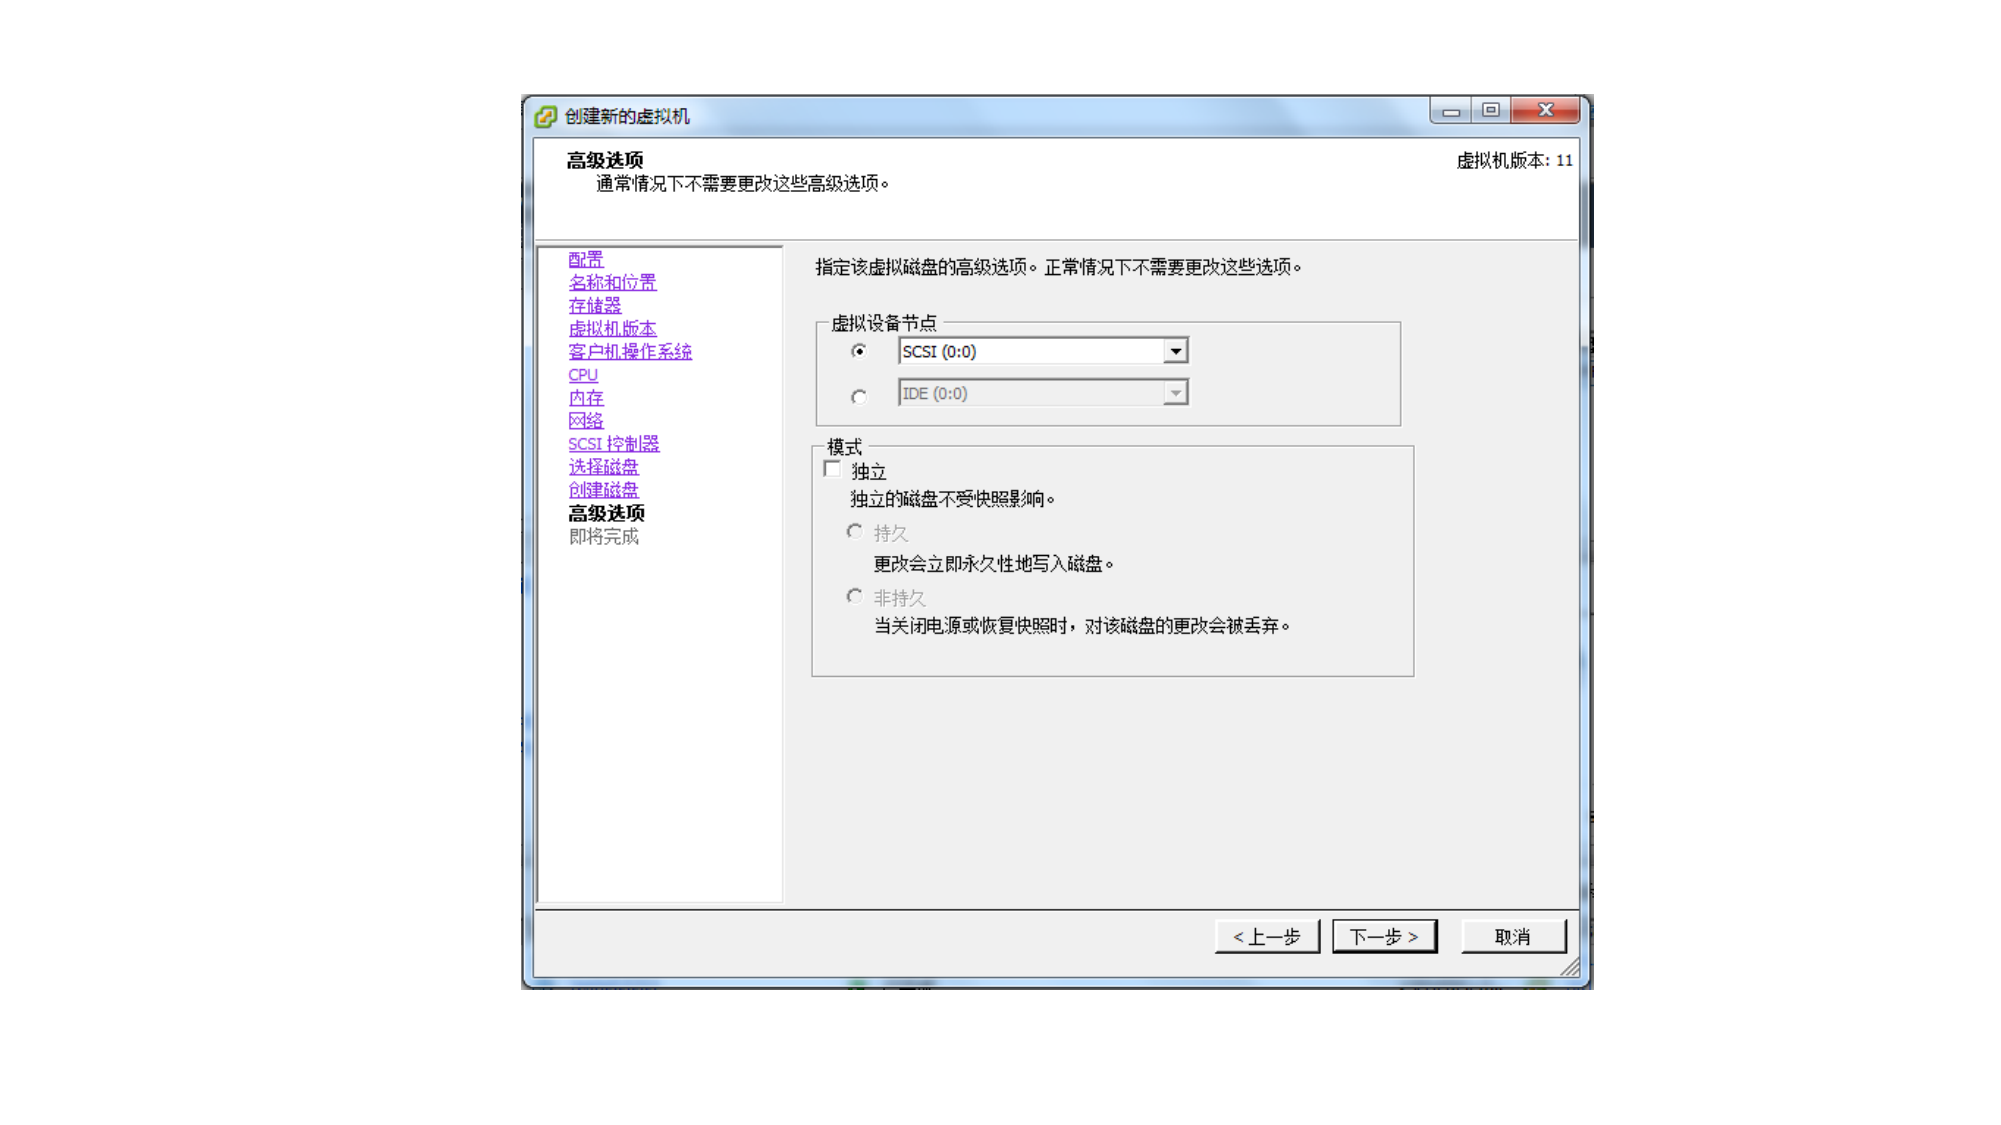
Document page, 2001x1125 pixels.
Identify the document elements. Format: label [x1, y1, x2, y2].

picture [521, 94, 1594, 990]
